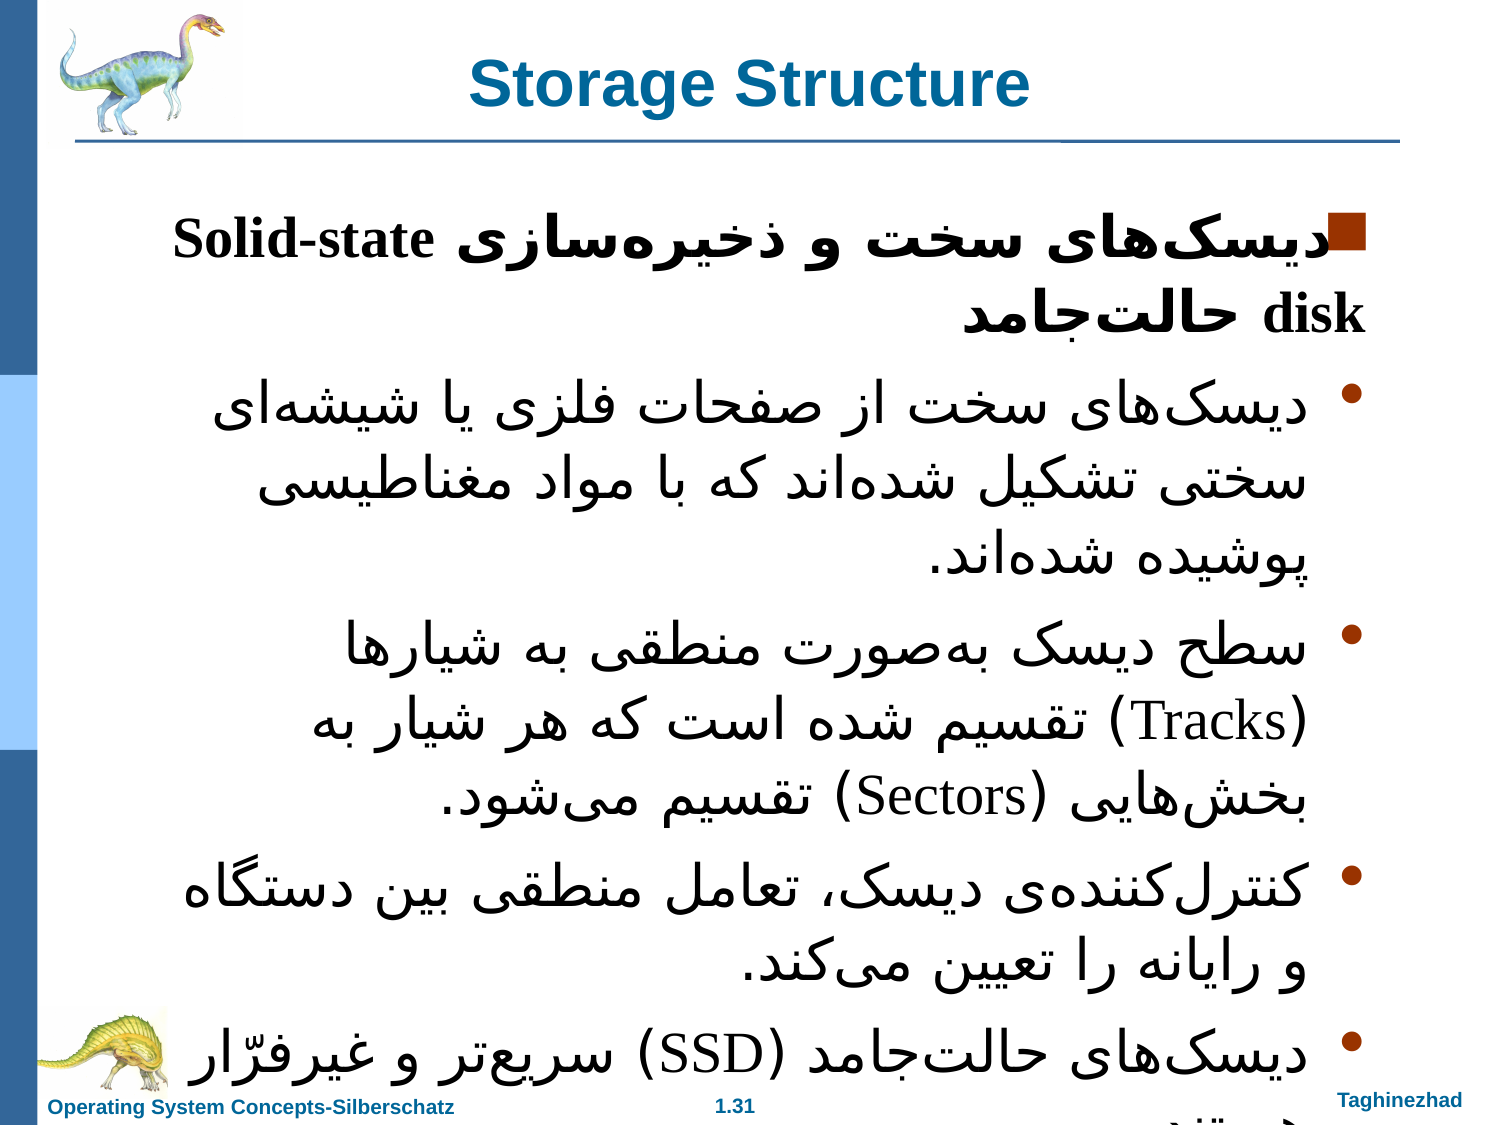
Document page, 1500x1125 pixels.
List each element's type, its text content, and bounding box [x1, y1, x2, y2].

picture [38, 1006, 168, 1099]
list دیسک‌های سخت و ذخیره‌سازی Solid-state disk حالت‌جامد دیسک‌های سخت از صفحات فلزی یا شیشه‌ای سختی تشکیل شده‌اند که با مواد مغناطیسی پوشیده شده‌اند. سطح دیسک به‌صورت منطقی به شیارها (Tracks) تقسیم شده است که هر شیار به بخش‌هایی (Sectors) تقسیم می‌شود. کنترل‌کننده‌ی دیسک، تعامل منطقی بین دستگاه و رایانه را تعیین می‌کند. دیسک‌های حالت‌جامد (SSD) سریع‌تر و غیرفرّار هستند. دارای فناوری‌های مختلفی بوده و روز‌به‌روز محبوب‌تر می‌شوند. [132, 186, 1381, 975]
title Storage Structure [75, 32, 1425, 128]
picture [46, 0, 243, 149]
